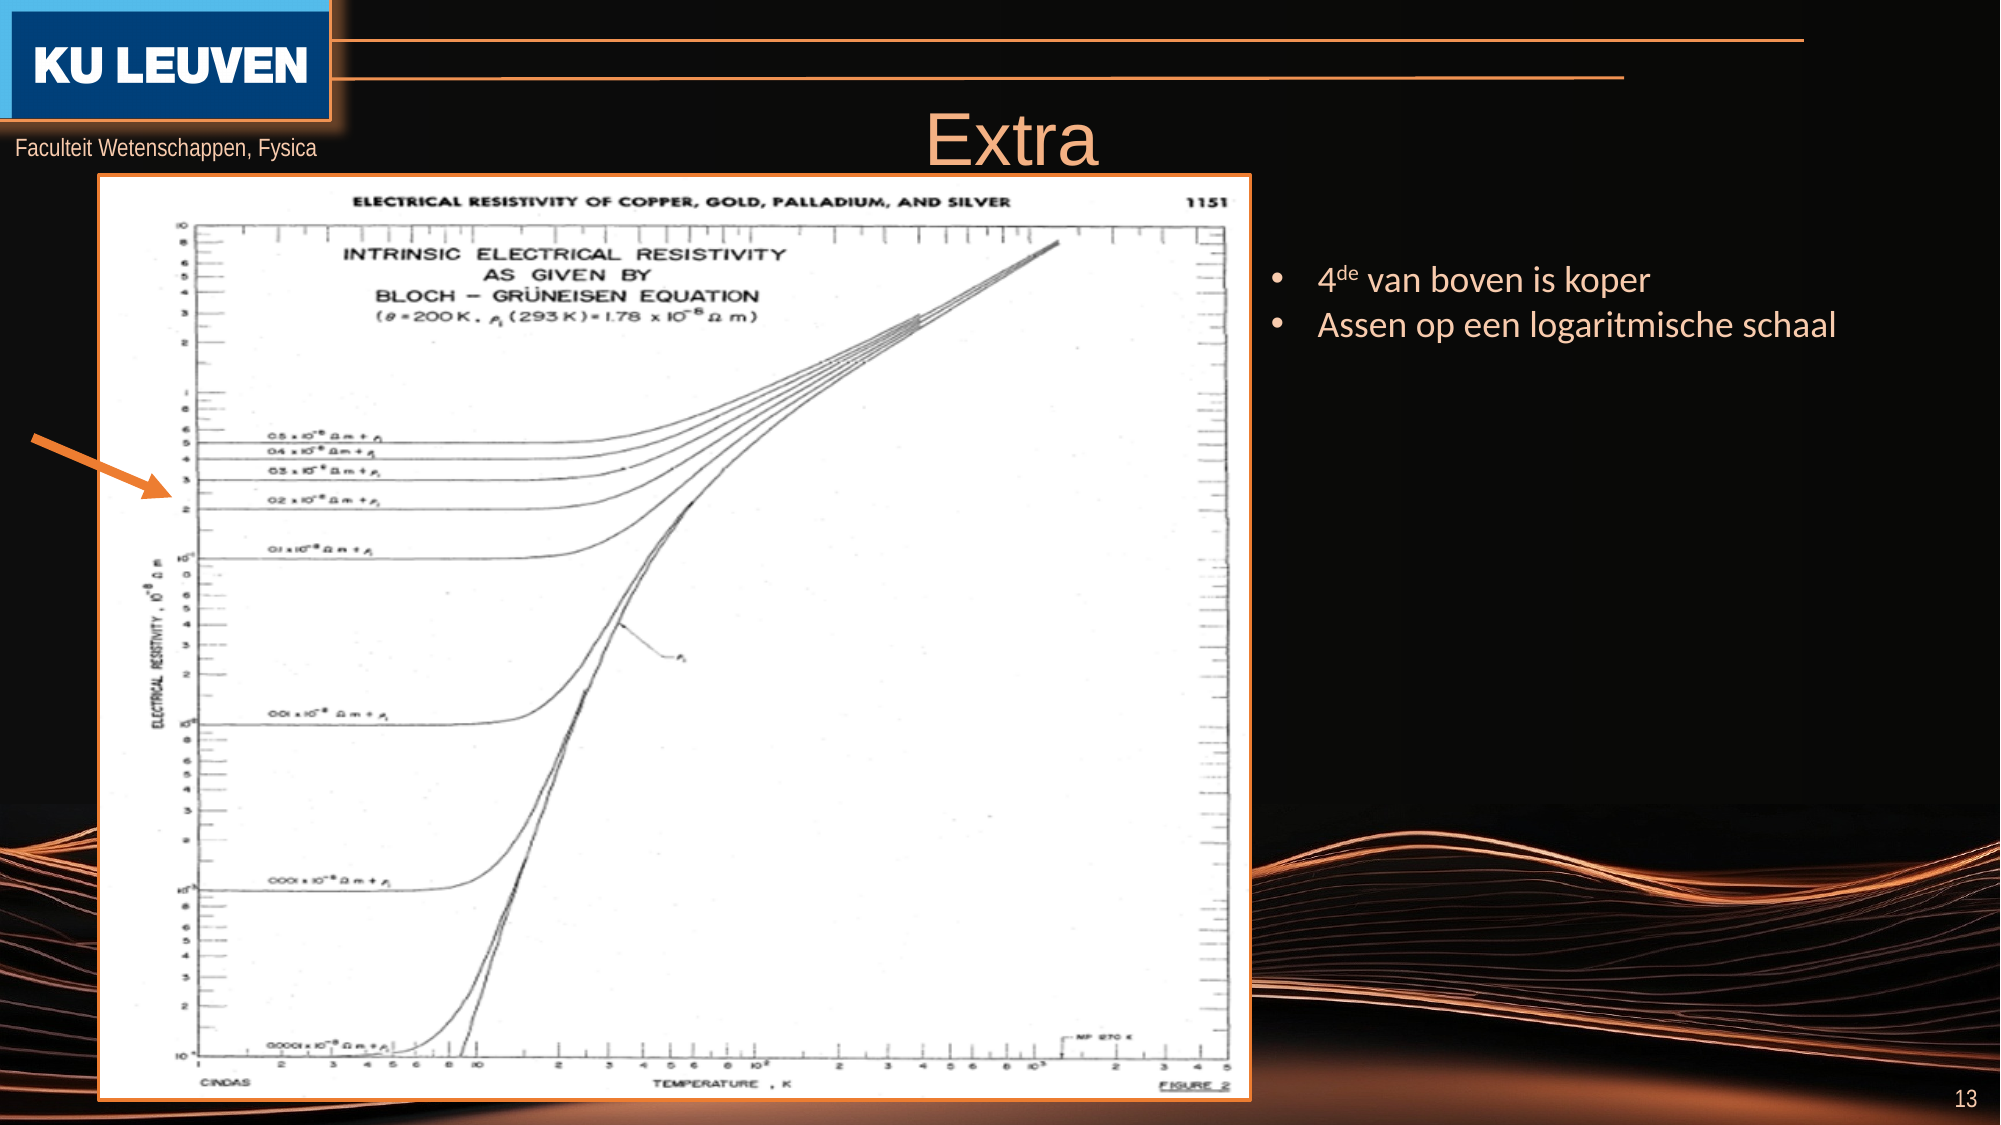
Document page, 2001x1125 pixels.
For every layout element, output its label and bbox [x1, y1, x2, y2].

text_box [32, 437, 173, 498]
picture [100, 176, 1249, 1099]
text_box [0, 0, 2000, 1125]
text_box [0, 0, 1805, 119]
